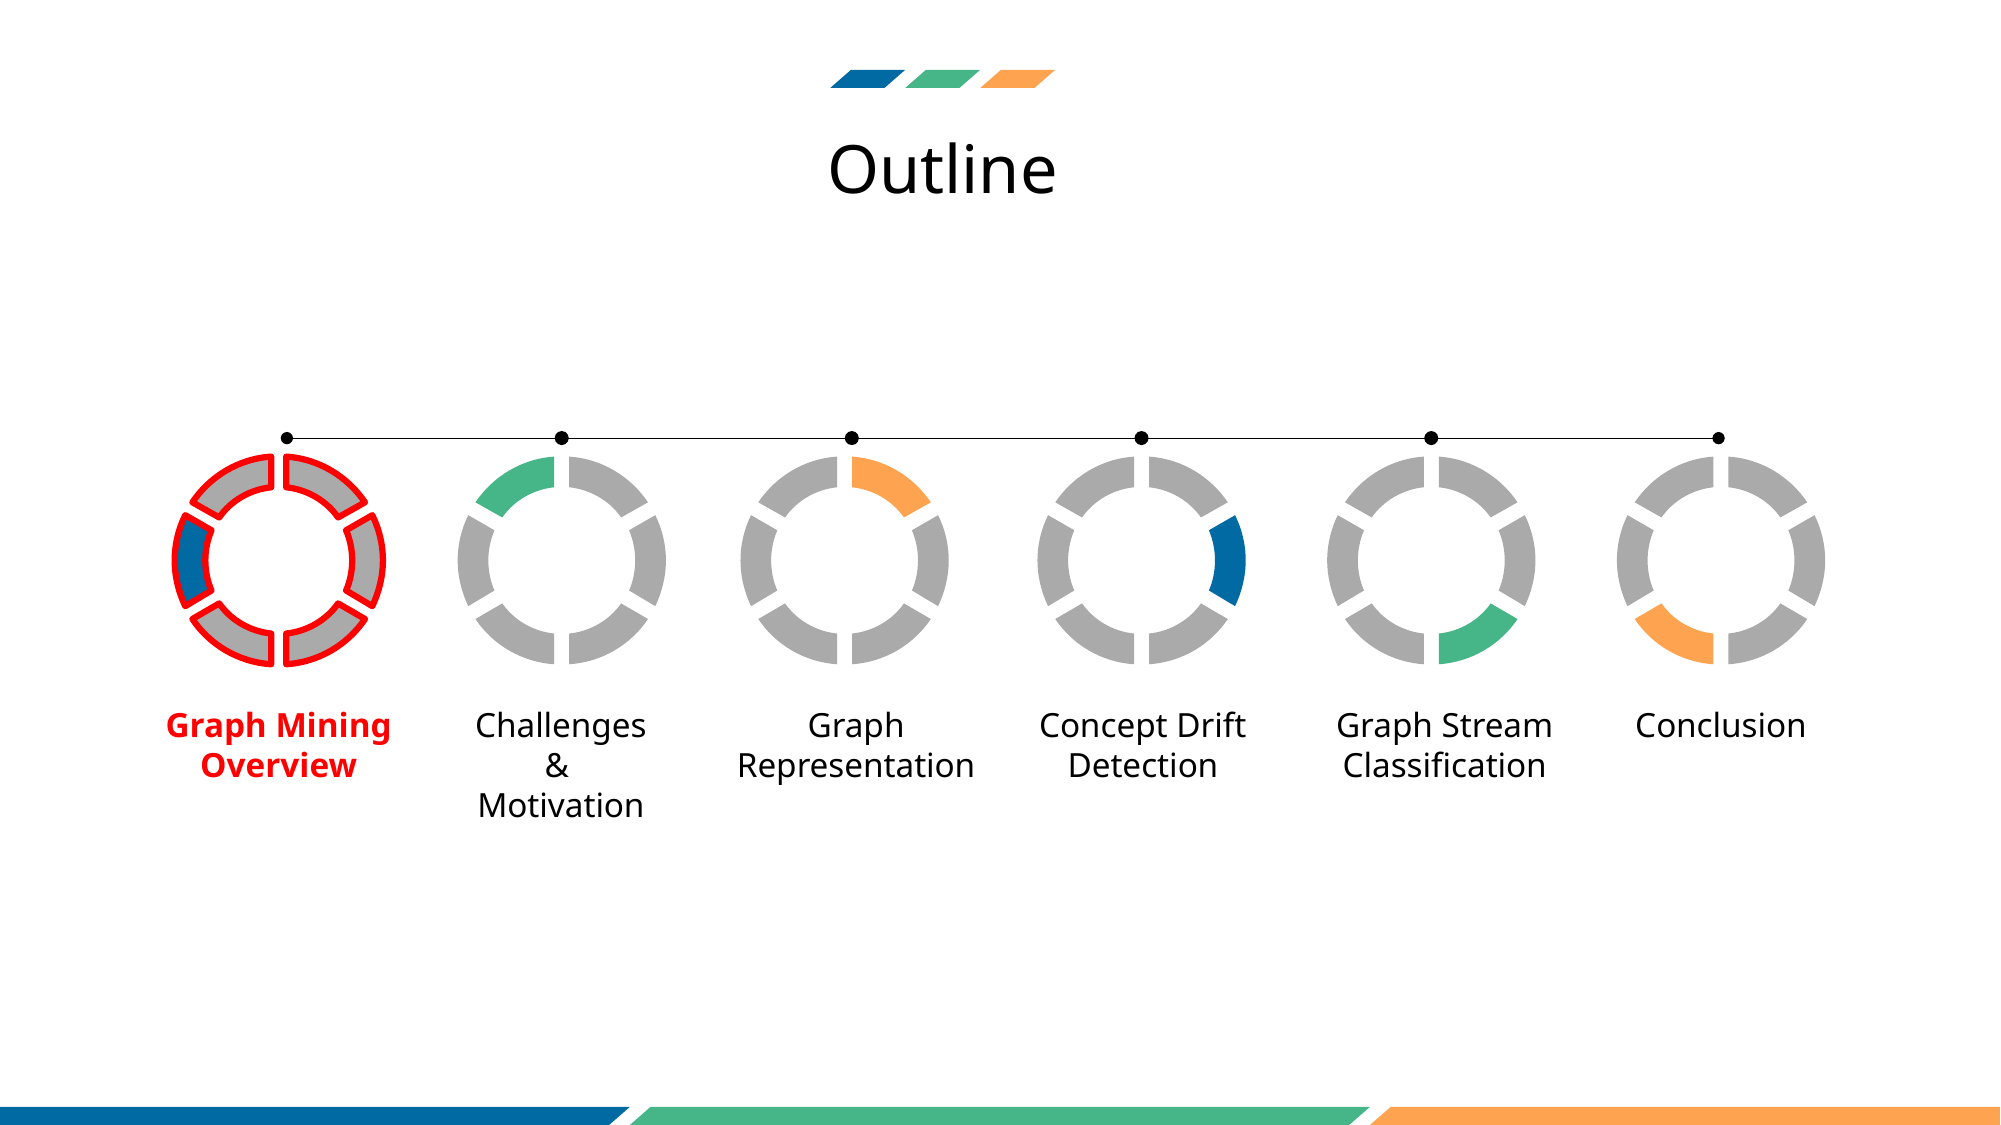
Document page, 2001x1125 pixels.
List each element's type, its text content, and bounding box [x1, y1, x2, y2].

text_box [0, 1106, 2000, 1125]
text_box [740, 456, 949, 665]
text_box Challenges & Motivation [447, 703, 675, 824]
text_box [1133, 429, 1150, 438]
text_box [843, 439, 860, 447]
text_box Graph Mining Overview [165, 703, 393, 784]
text_box Outline [314, 126, 1572, 208]
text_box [1327, 456, 1536, 665]
text_box [553, 439, 570, 447]
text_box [1037, 456, 1246, 665]
text_box [1423, 429, 1440, 438]
text_box [553, 429, 570, 438]
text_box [830, 69, 1056, 88]
text_box [1133, 439, 1150, 447]
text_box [174, 456, 383, 665]
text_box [1616, 456, 1826, 665]
text_box Graph Stream Classification [1317, 703, 1572, 784]
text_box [457, 456, 666, 665]
text_box Conclusion [1607, 703, 1835, 744]
text_box Concept Drift Detection [926, 703, 1317, 784]
text_box [1423, 439, 1440, 447]
text_box Graph Representation [732, 703, 926, 784]
text_box [843, 429, 860, 438]
